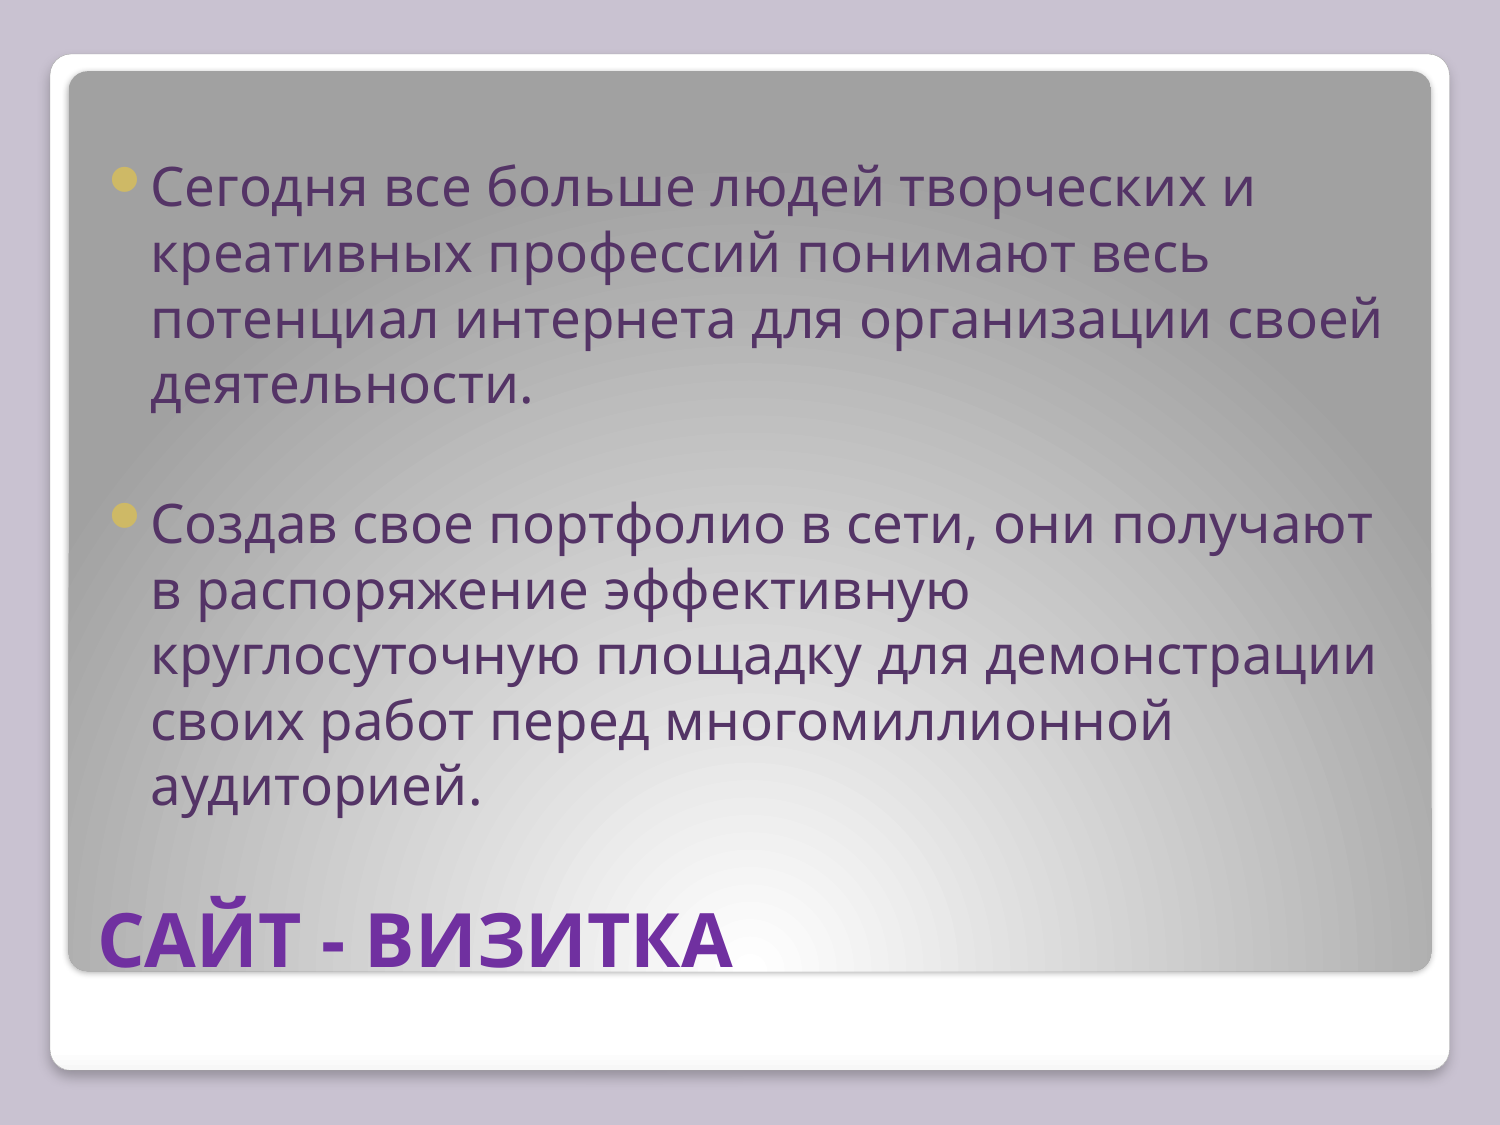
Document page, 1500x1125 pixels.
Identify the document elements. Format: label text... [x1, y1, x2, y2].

text_box [74, 1004, 1425, 1088]
title САЙТ - ВИЗИТКА [82, 817, 1425, 990]
list Сегодня все больше людей творческих и креативных профессий понимают весь потенциал интернета для организации своей деятельности. Создав свое портфолио в сети, они получают в распоряжение эффективную круглосуточную площадку для демонстрации своих работ перед многомиллионной аудиторией. [78, 137, 1421, 825]
